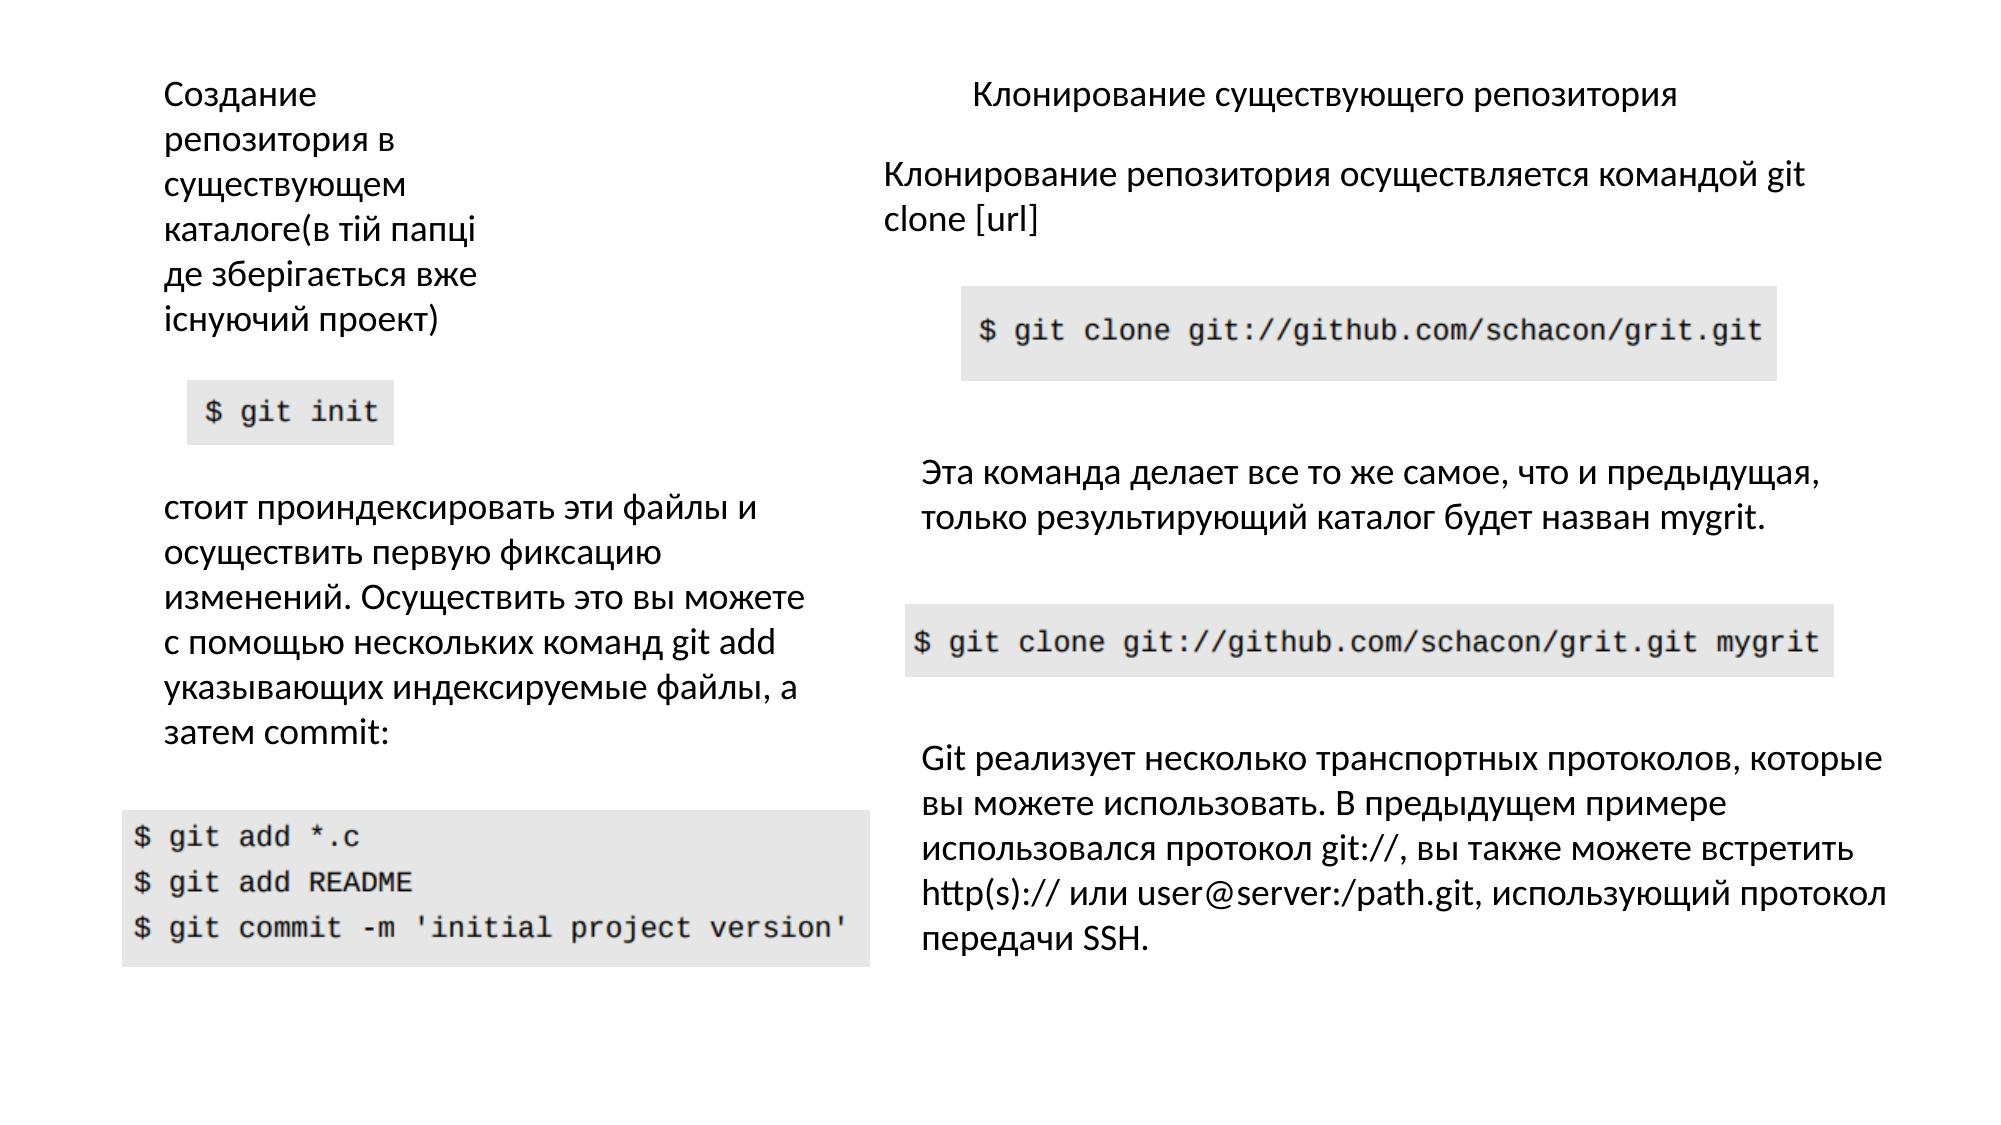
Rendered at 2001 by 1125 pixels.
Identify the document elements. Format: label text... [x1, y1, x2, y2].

picture [905, 604, 1834, 677]
text_box Эта команда делает все то же самое, что и предыдущая, только результирующий каталог будет назван mygrit. [906, 439, 1907, 545]
text_box Git реализует несколько транспортных протоколов, которые вы можете использовать. В предыдущем примере использовался протокол git://, вы также можете встретить http(s):// или user@server:/path.git, использующий протокол передачи SSH. [906, 725, 1907, 966]
text_box Клонирование репозитория осуществляется командой git clone [url] [869, 141, 1870, 247]
text_box Клонирование существующего репозитория [957, 61, 1694, 122]
picture [187, 380, 394, 445]
text_box стоит проиндексировать эти файлы и осуществить первую фиксацию изменений. Осуществить это вы можете с помощью нескольких команд git add указывающих индексируемые файлы, а затем commit: [149, 475, 843, 760]
picture [122, 810, 870, 967]
text_box Создание репозитория в существующем каталоге(в тій папці де зберігається вже існуючий проект) [149, 61, 531, 347]
picture [961, 286, 1778, 381]
